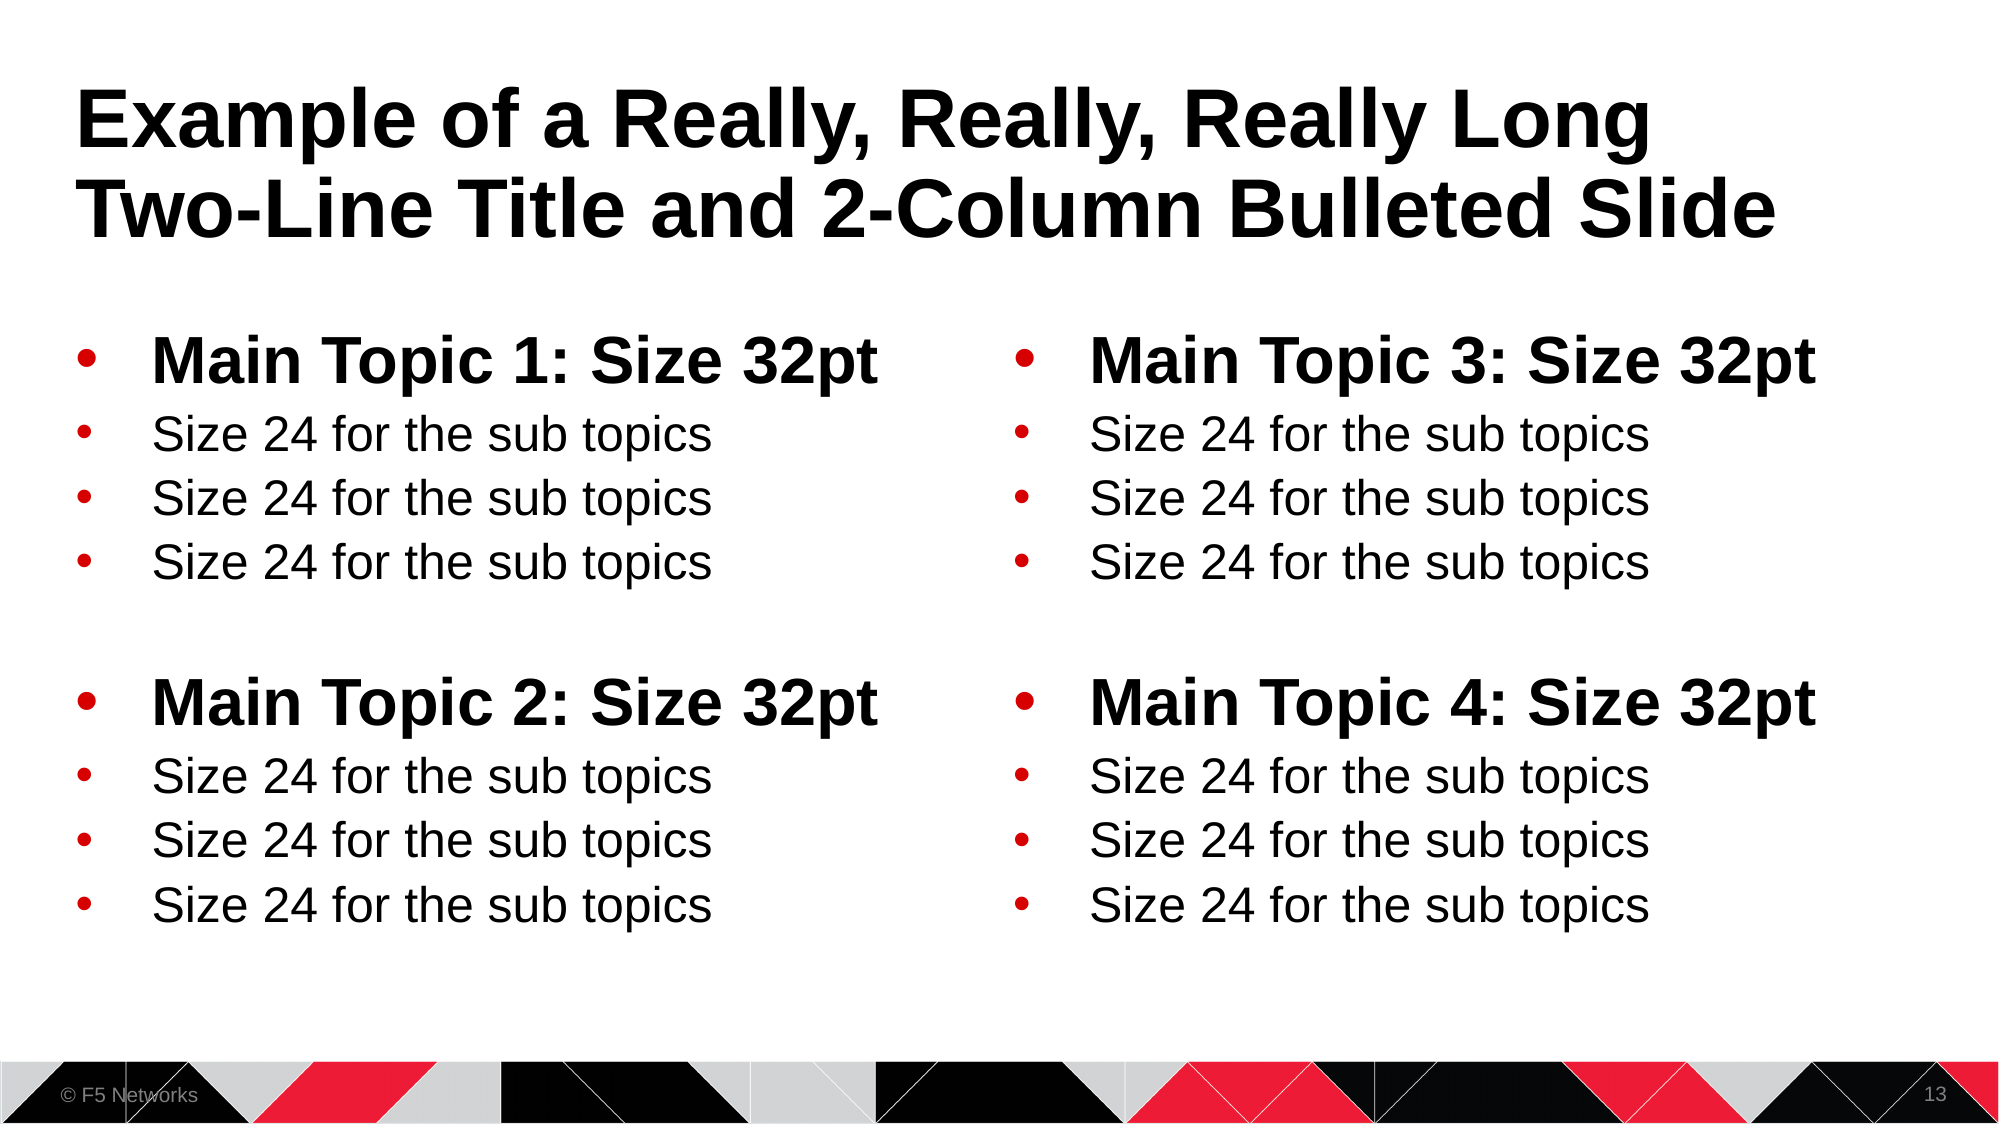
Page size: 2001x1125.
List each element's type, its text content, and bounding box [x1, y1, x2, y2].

footer © F5 Networks [35, 1063, 711, 1124]
list Main Topic 3: Size 32pt Size 24 for the sub topics Size 24 for the sub topics Size 24 for the sub topics Main Topic 4: Size 32pt Size 24 for the sub topics Size 24 for the sub topics Size 24 for the sub topics [987, 299, 1950, 1050]
picture [0, 1050, 2000, 1125]
title Example of a Really, Really, Really Long Two-Line Title and 2-Column Bulleted Slide [50, 50, 1950, 284]
list Main Topic 1: Size 32pt Size 24 for the sub topics Size 24 for the sub topics Size 24 for the sub topics Main Topic 2: Size 32pt Size 24 for the sub topics Size 24 for the sub topics Size 24 for the sub topics [50, 299, 987, 1050]
slide_number 13 [1477, 1062, 1973, 1123]
